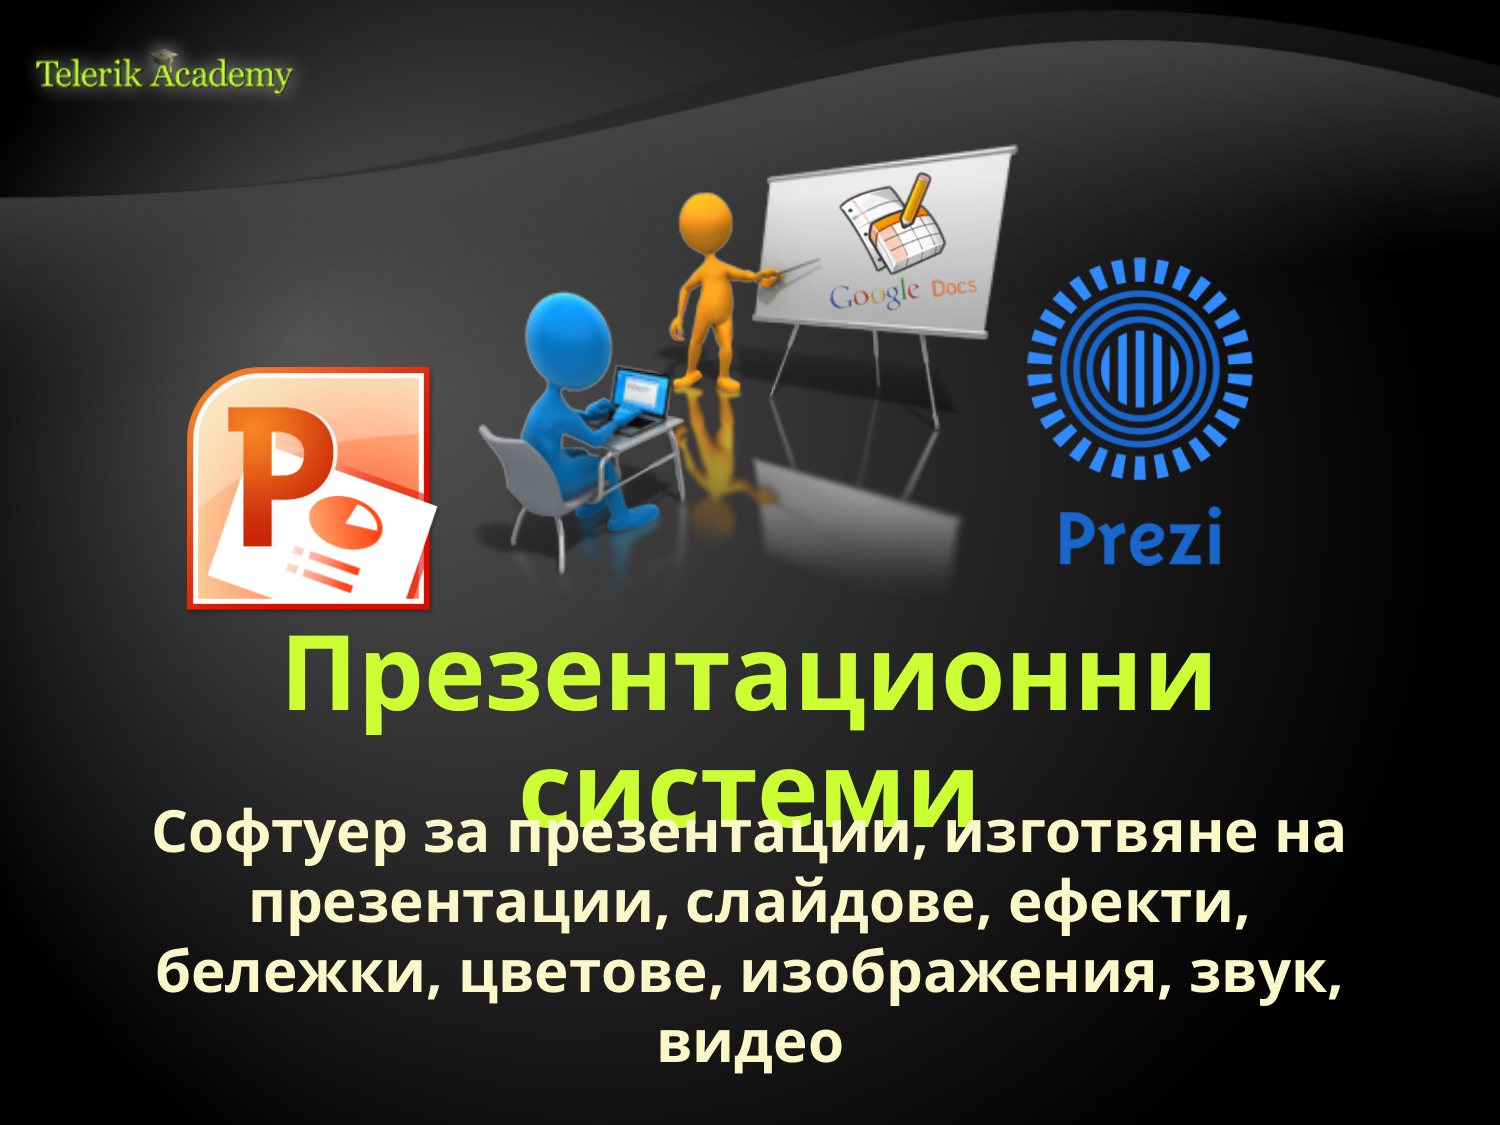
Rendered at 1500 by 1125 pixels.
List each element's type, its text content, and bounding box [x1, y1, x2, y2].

subtitle Софтуер за презентации, изготвяне на презентации, слайдове, ефекти, бележки, цветове, изображения, звук, видео [99, 818, 1400, 1050]
picture [0, 0, 1500, 1125]
title Презентационни системи [99, 675, 1400, 788]
